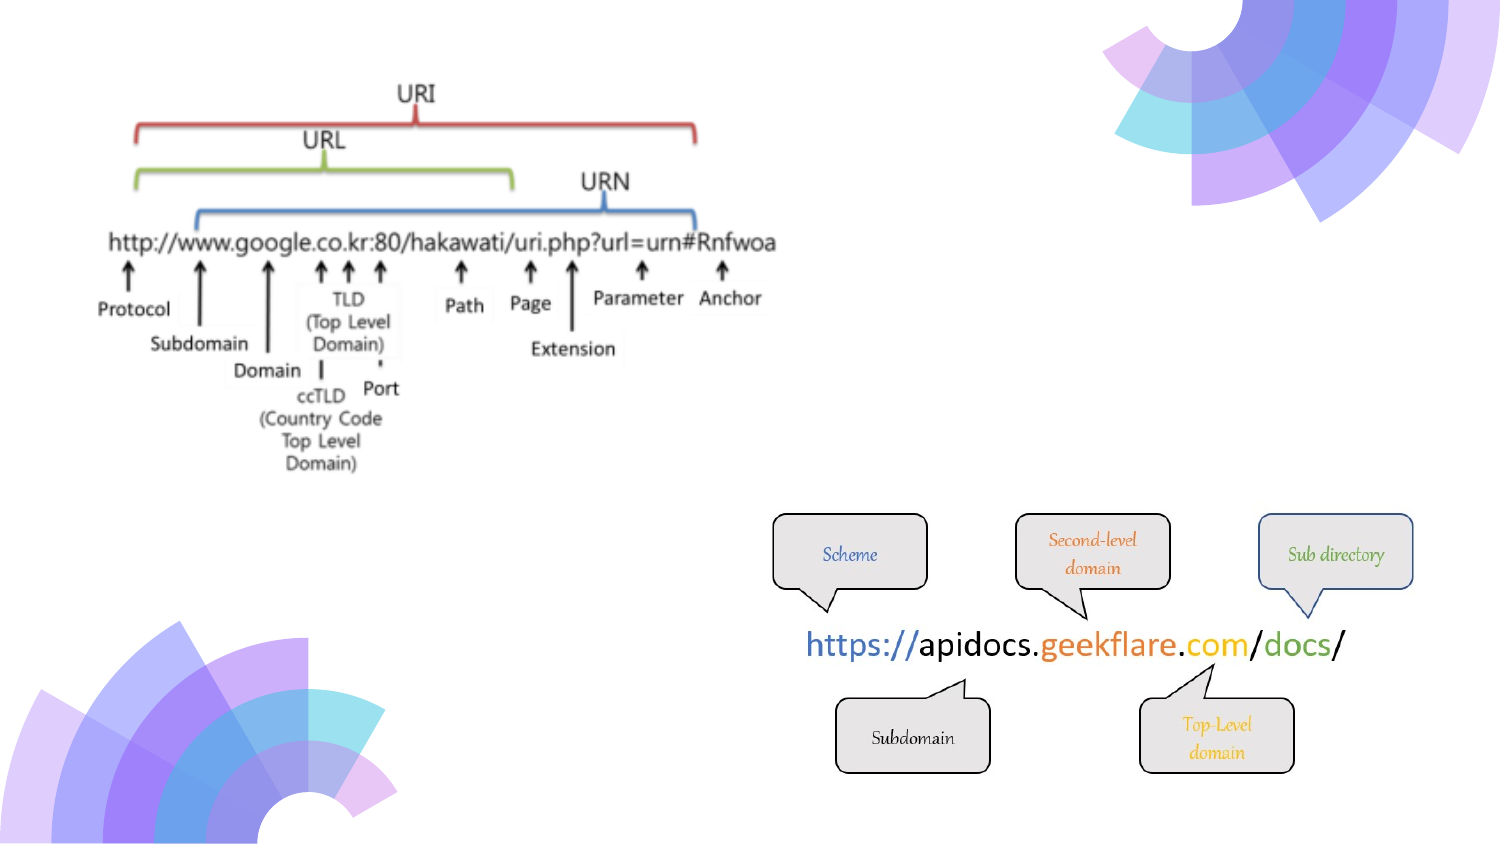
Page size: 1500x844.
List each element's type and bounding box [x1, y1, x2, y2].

picture [80, 76, 1453, 794]
